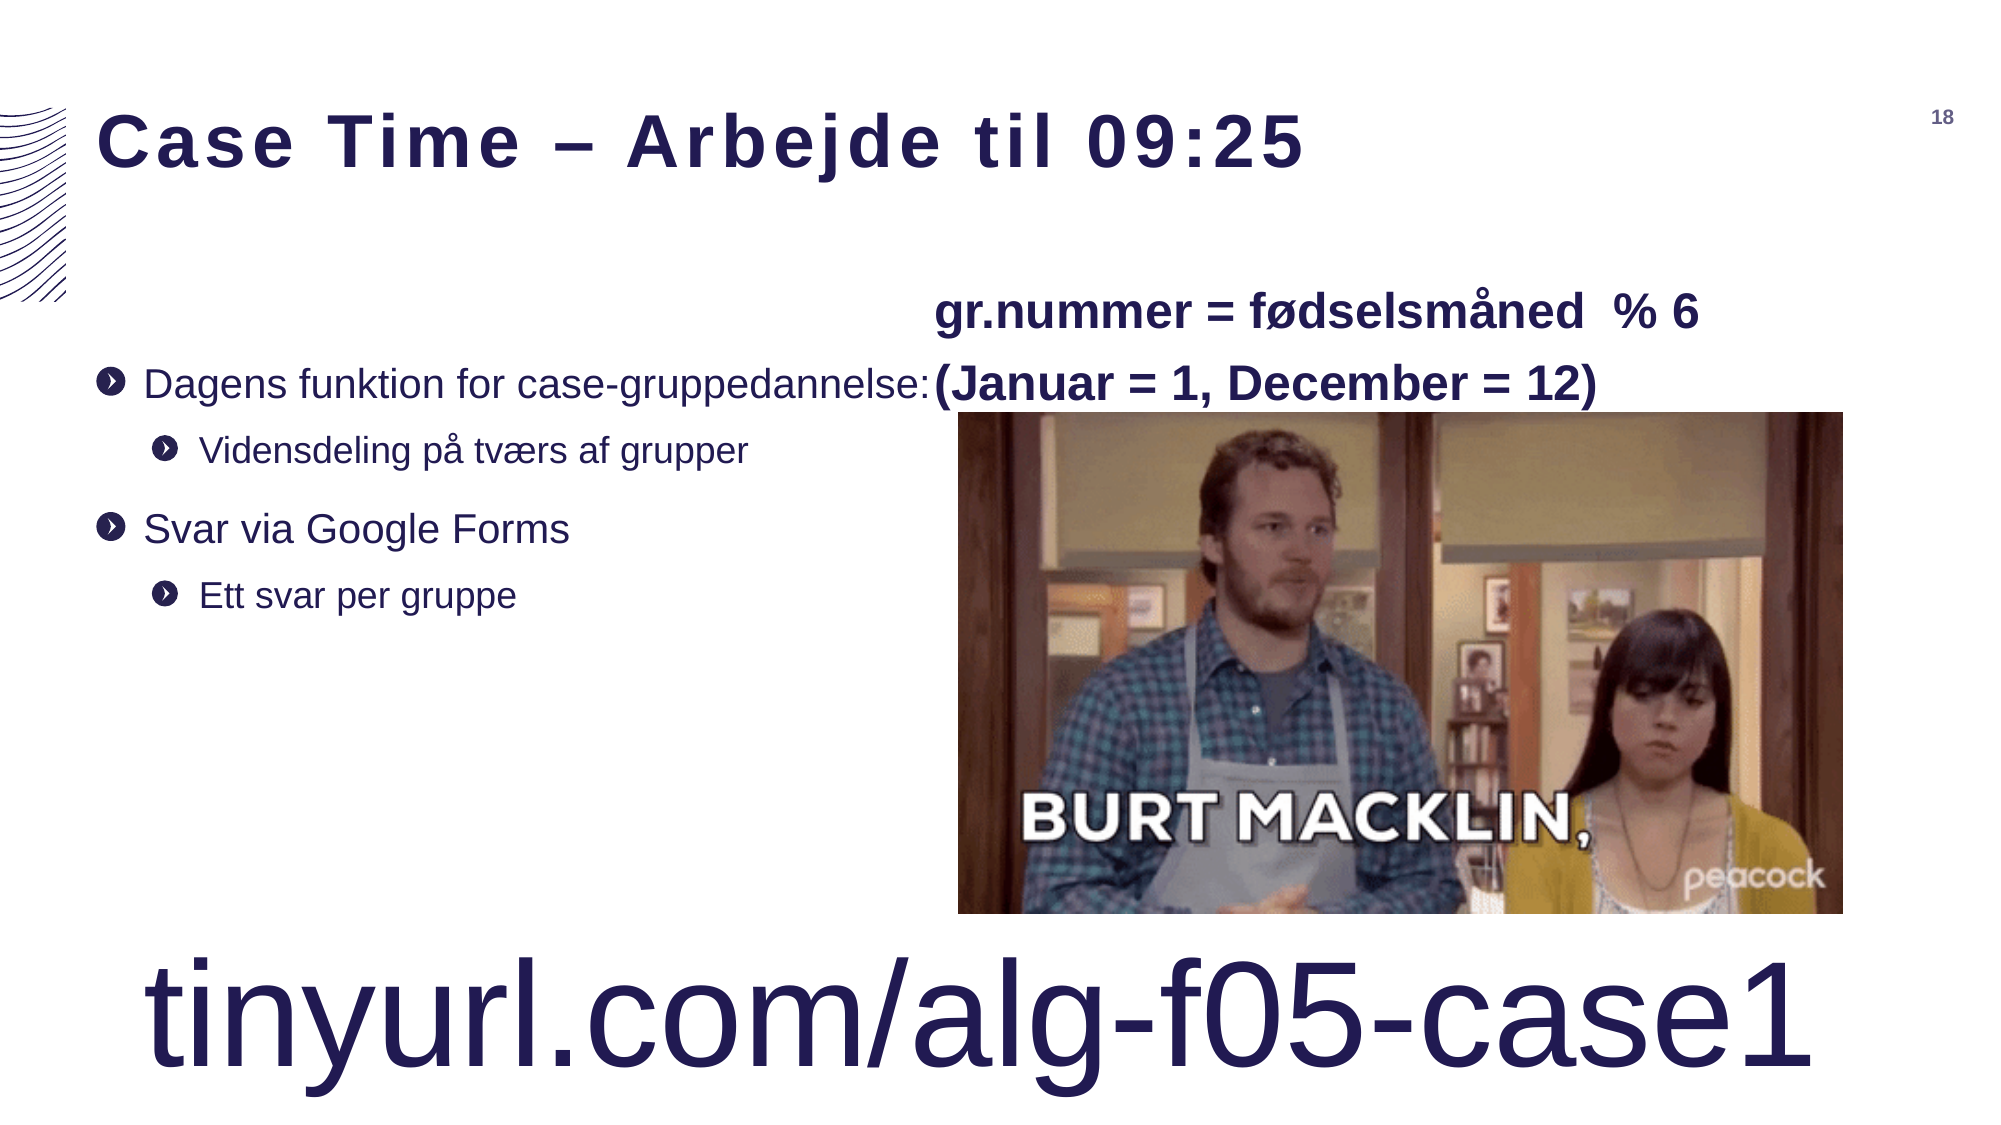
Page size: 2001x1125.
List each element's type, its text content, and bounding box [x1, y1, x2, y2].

text_box gr.nummer = fødselsmåned % 6 (Januar = 1, December = 12) [934, 259, 1972, 494]
text_box tinyurl.com/alg-f05-case1 [143, 873, 1907, 1108]
picture [958, 412, 1843, 914]
list Dagens funktion for case-gruppedannelse: Vidensdeling på tværs af grupper Svar via Google Forms Ett svar per gruppe [96, 338, 958, 947]
title Case Time – Arbejde til 09:25 [96, 60, 1356, 303]
slide_number 18 [1860, 97, 1954, 135]
